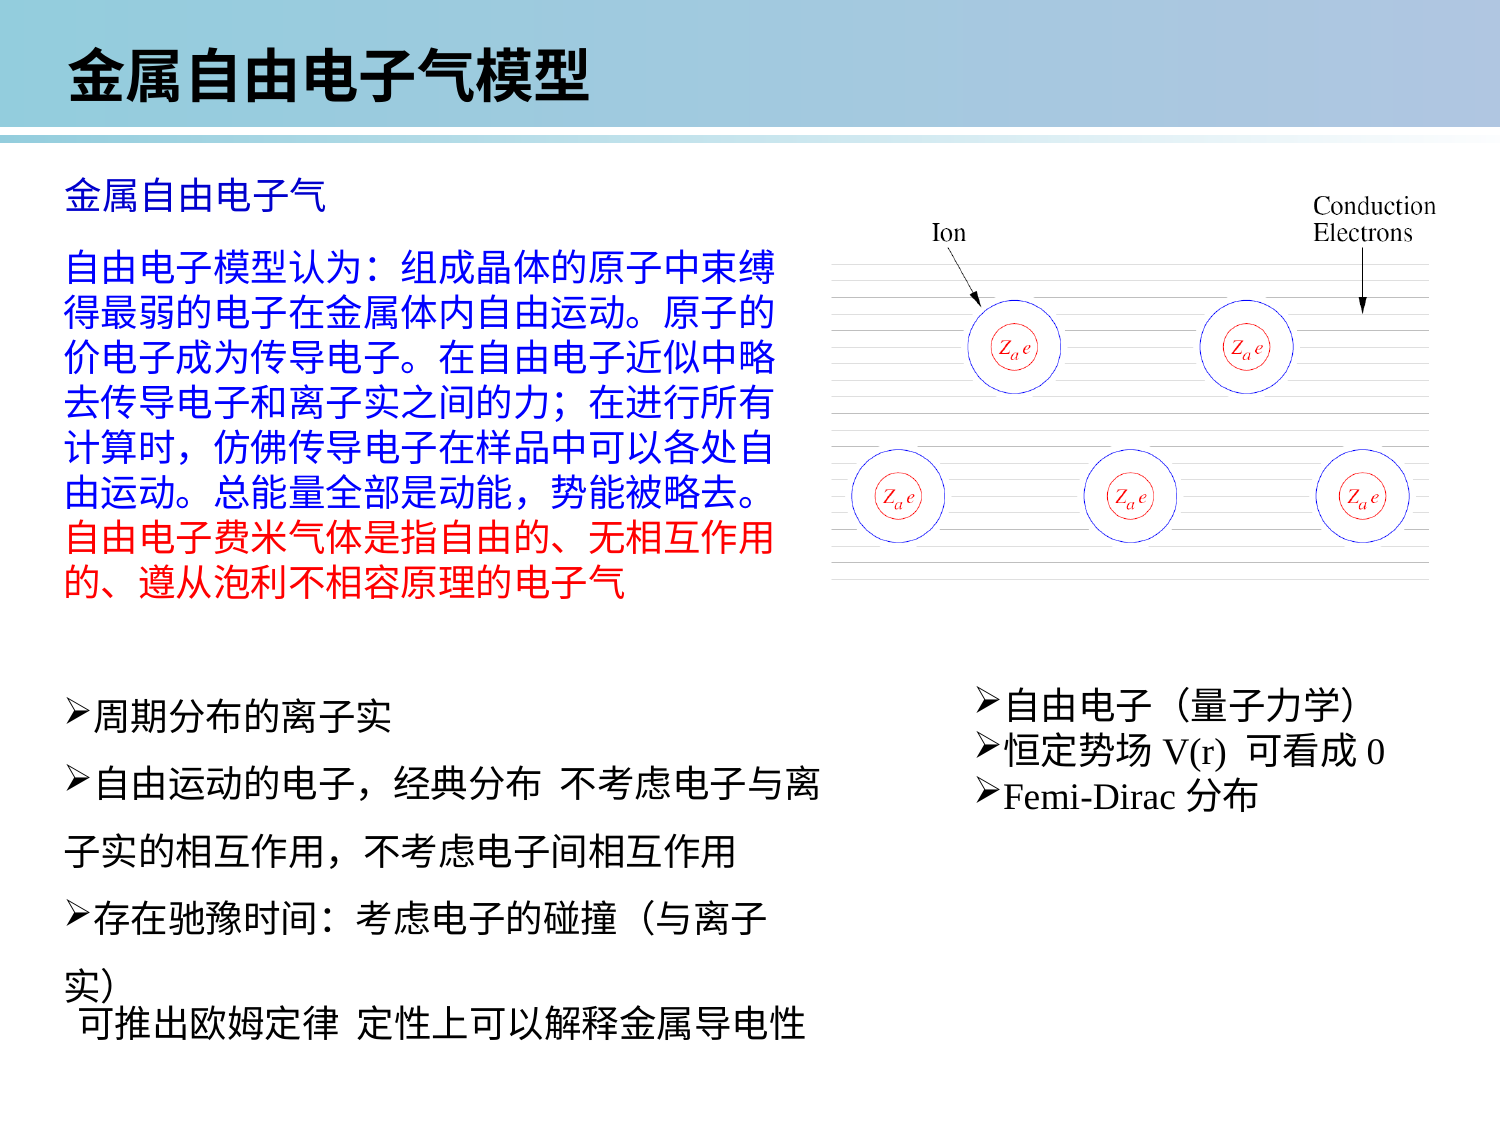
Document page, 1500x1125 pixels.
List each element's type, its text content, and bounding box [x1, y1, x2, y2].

text_box 周期分布的离子实 自由运动的电子，经典分布 不考虑电子与离子实的相互作用，不考虑电子间相互作用 存在驰豫时间：考虑电子的碰撞（与离子实） [48, 662, 858, 1016]
text_box 自由电子（量子力学） 恒定势场V(r) 可看成0 Femi-Dirac分布 [958, 674, 1401, 825]
text_box 金属自由电子气模型 [52, 31, 607, 117]
text_box 金属自由电子气 [50, 164, 343, 184]
picture [814, 184, 1441, 590]
text_box 可推出欧姆定律 定性上可以解释金属导电性 [62, 993, 822, 1053]
text_box 自由电子模型认为：组成晶体的原子中束缚得最弱的电子在金属体内自由运动。原子的价电子成为传导电子。在自由电子近似中略去传导电子和离子实之间的力；在进行所有计算时，仿佛传导电子在样品中可以各处自由运动。总能量全部是动能，势能被略去。 自由电子费米气体是指自由的、无相互作用的、遵从泡利不相容原理的电子气 [48, 184, 815, 612]
